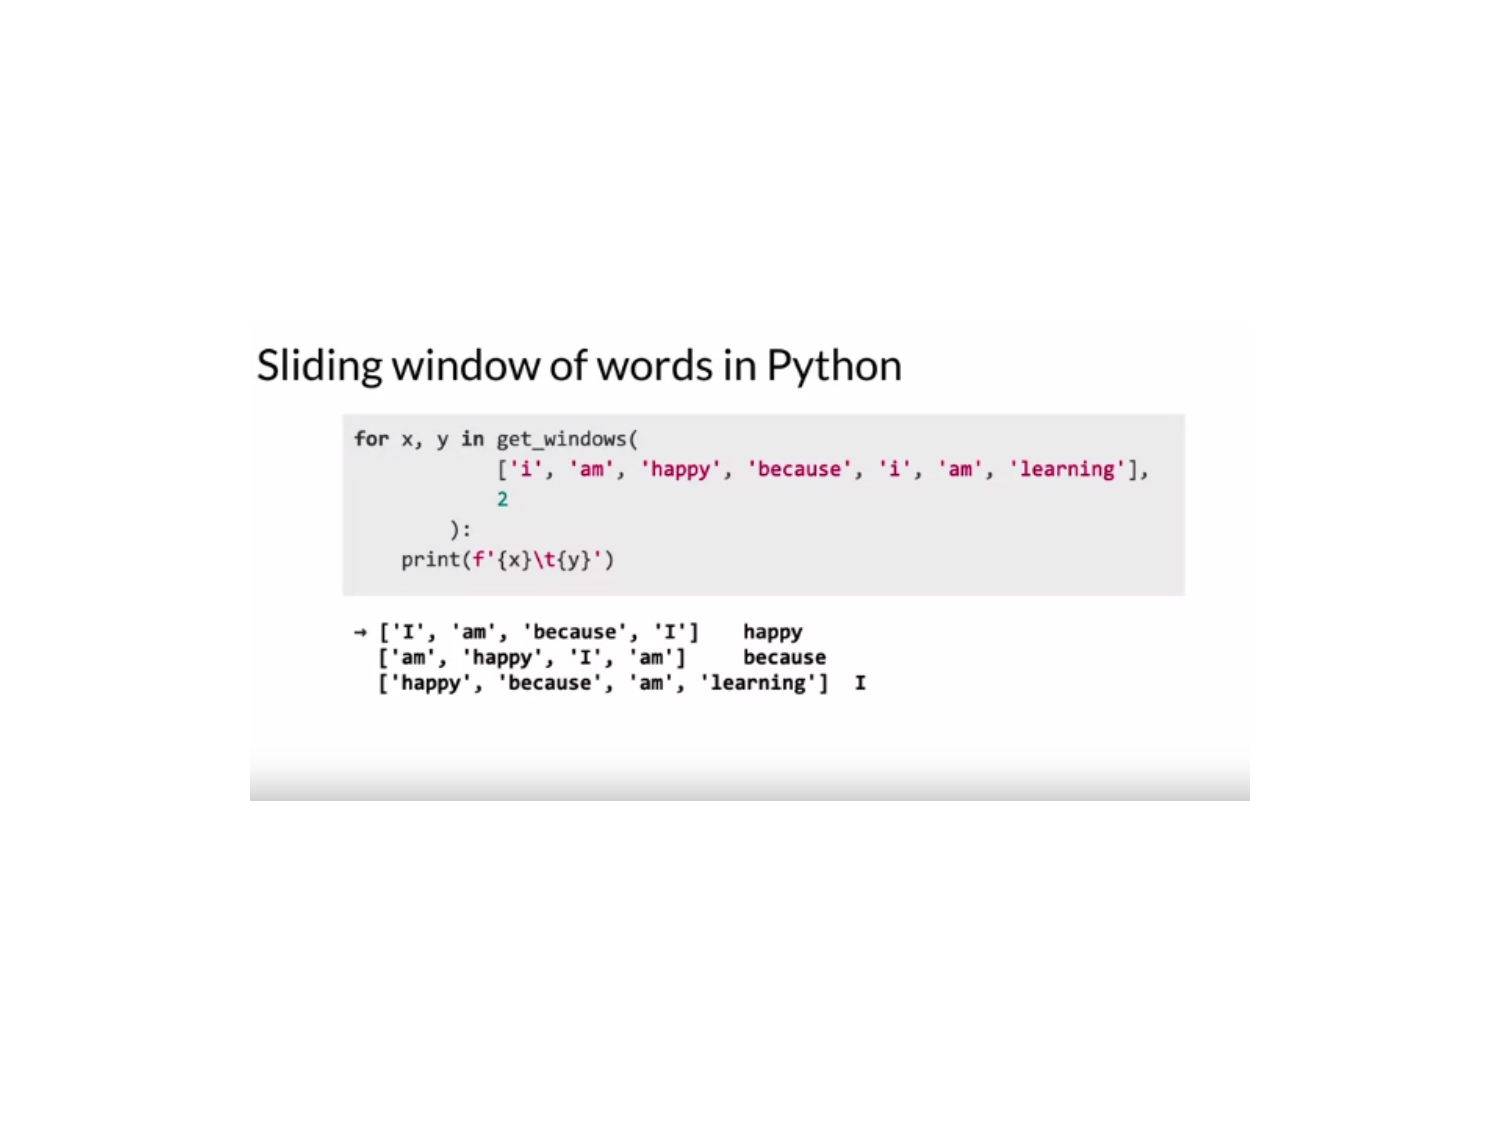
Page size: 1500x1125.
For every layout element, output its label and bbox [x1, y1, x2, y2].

picture [250, 323, 1250, 801]
